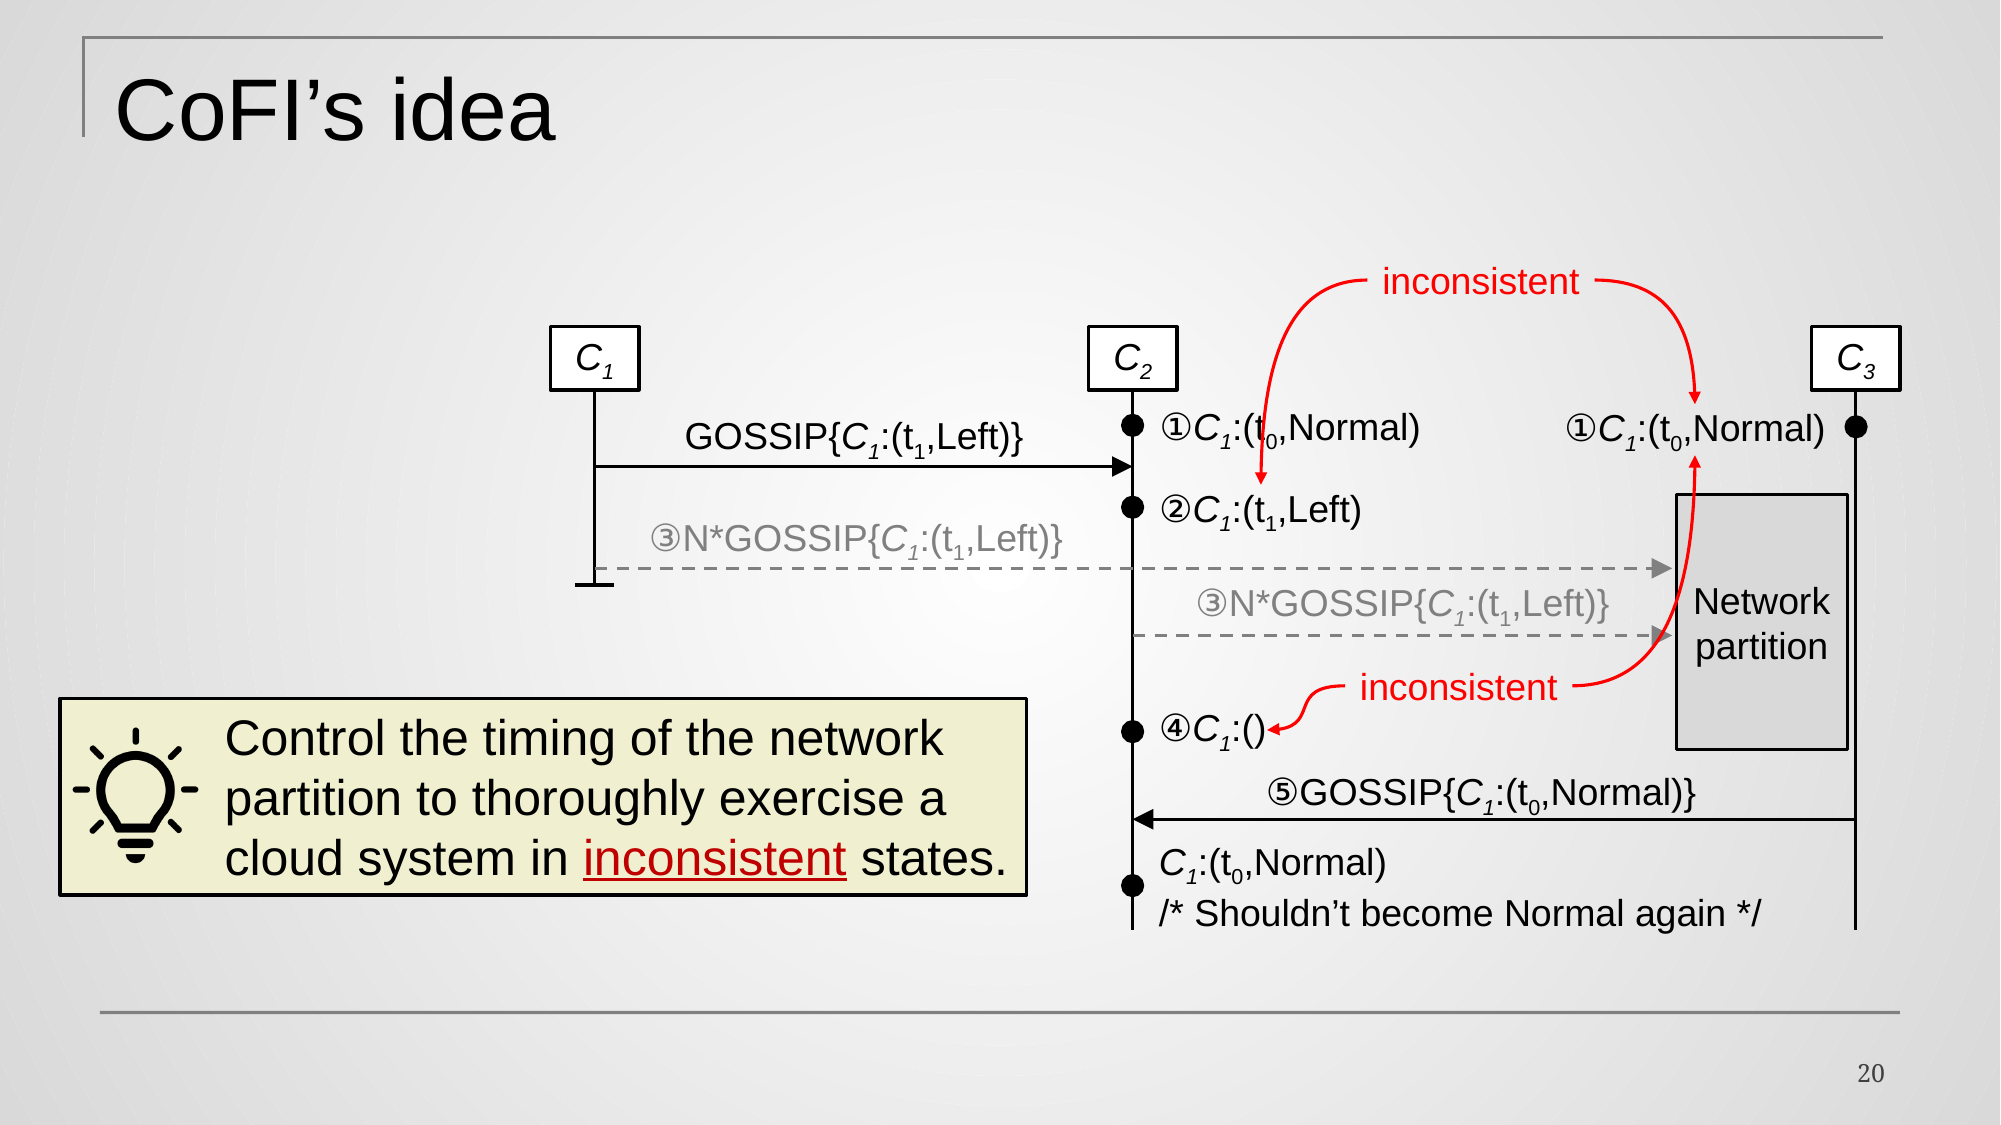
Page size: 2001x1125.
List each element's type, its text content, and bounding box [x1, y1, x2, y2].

text_box [1137, 721, 1145, 743]
text_box ①C1:(t0,Normal) [1564, 404, 1826, 456]
text_box C2 [1086, 325, 1179, 392]
text_box ①C1:(t0,Normal) [1370, 402, 1422, 454]
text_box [59, 697, 1028, 896]
text_box Network partition [1674, 492, 1849, 752]
text_box C1 [548, 325, 641, 392]
text_box GOSSIP{C1:(t1,Left)} [684, 412, 1024, 464]
text_box ②C1:(t1,Left) [1159, 484, 1363, 536]
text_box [1260, 280, 1367, 485]
text_box ①C1:(t0,Normal) [1159, 402, 1255, 454]
text_box [1137, 496, 1145, 518]
text_box ③N*GOSSIP{C1:(t1,Left)} [649, 514, 1064, 566]
text_box ④C1:() [1158, 704, 1267, 756]
text_box inconsistent [1367, 250, 1595, 310]
text_box C1:(t0,Normal) /* Shouldn’t become Normal again */ [1159, 837, 1763, 934]
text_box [1595, 280, 1696, 405]
text_box [1121, 496, 1128, 518]
text_box C3 [1809, 325, 1902, 392]
text_box inconsistent [1345, 655, 1573, 716]
text_box [1121, 875, 1128, 897]
text_box [1121, 721, 1128, 743]
slide_number 20 [1433, 1023, 1901, 1100]
text_box ⑤GOSSIP{C1:(t0,Normal)} [1265, 768, 1697, 818]
text_box [1844, 416, 1851, 438]
text_box ③N*GOSSIP{C1:(t1,Left)} [1195, 579, 1568, 631]
text_box [1137, 875, 1145, 897]
title CoFI’s idea [99, 45, 1900, 233]
text_box [1121, 414, 1128, 436]
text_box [1573, 449, 1696, 687]
text_box [1137, 414, 1145, 436]
text_box [1861, 416, 1868, 438]
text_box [1274, 686, 1344, 728]
